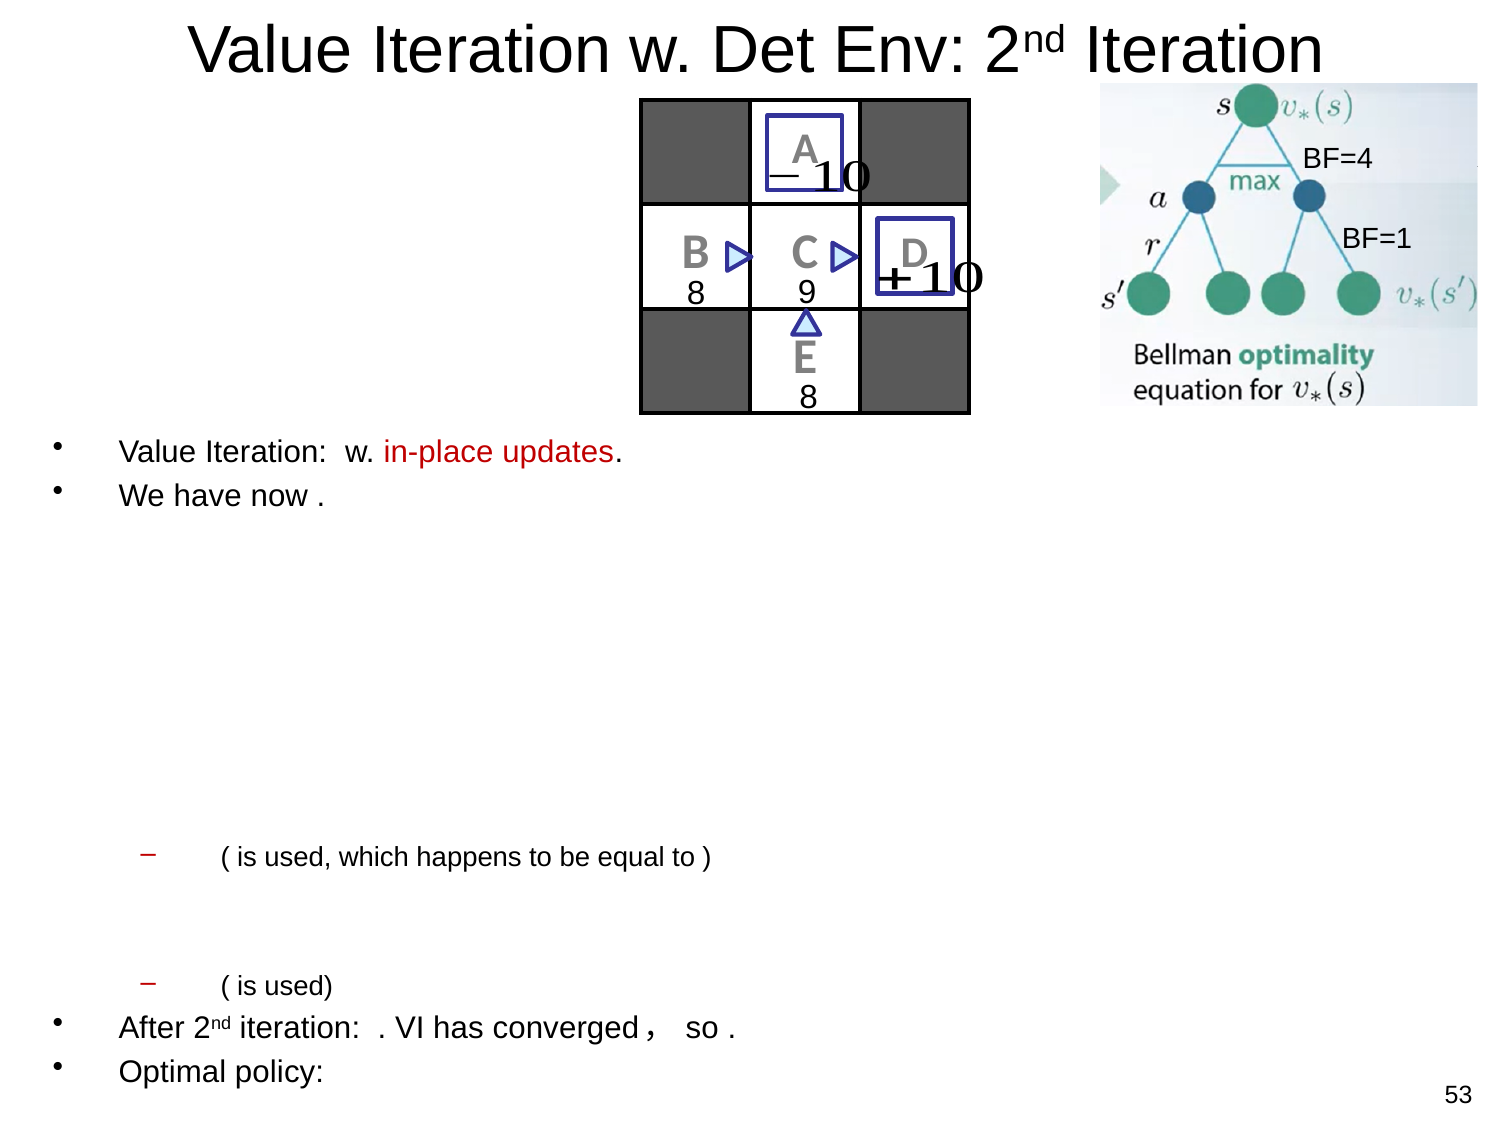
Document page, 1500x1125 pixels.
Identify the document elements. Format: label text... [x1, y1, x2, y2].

slide_number 53 [1137, 1070, 1488, 1112]
text_box [725, 240, 754, 273]
text_box 8 [672, 263, 721, 319]
text_box [790, 318, 823, 337]
table_header [643, 102, 748, 202]
table_cell [643, 311, 748, 411]
text_box 8 [784, 368, 833, 423]
table_header [862, 102, 967, 202]
table_header A [752, 102, 858, 202]
table_cell B [643, 206, 748, 307]
table_cell D [862, 206, 967, 307]
table_cell [862, 311, 967, 411]
text_box [830, 240, 859, 263]
picture [1099, 81, 1478, 407]
text_box 9 [783, 262, 851, 318]
table_cell C [752, 206, 858, 307]
table_cell E [752, 311, 858, 411]
text_box [765, 113, 844, 192]
title Value Iteration w. Det Env: 2nd Iteration [37, 0, 1476, 118]
text_box [875, 216, 955, 296]
